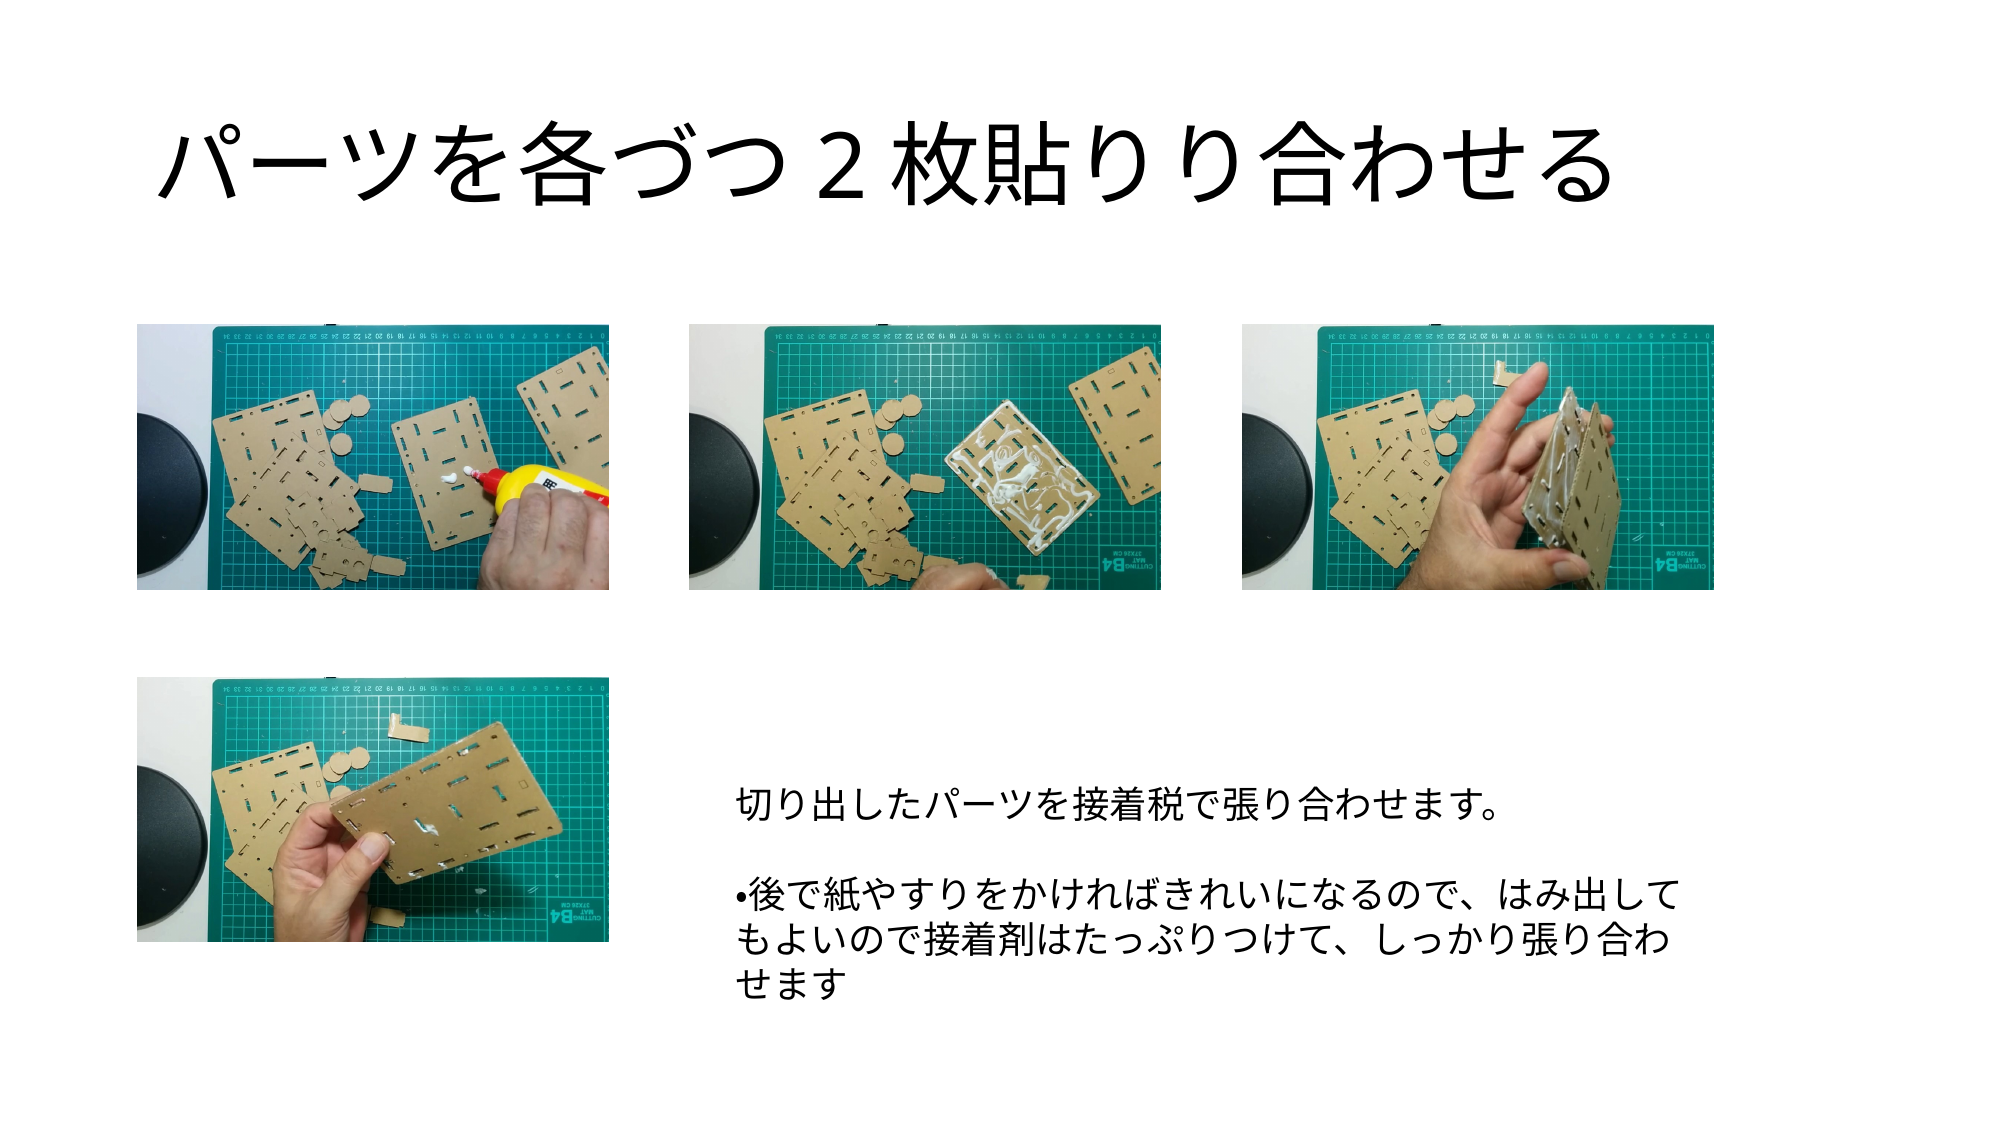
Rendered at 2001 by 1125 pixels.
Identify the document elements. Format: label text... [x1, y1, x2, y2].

picture [137, 677, 609, 942]
picture [1242, 324, 1714, 590]
title パーツを各づつ2枚貼りり合わせる [137, 59, 1863, 278]
picture [689, 324, 1161, 590]
picture [137, 324, 609, 590]
text_box 切り出したパーツを接着税で張り合わせます。 ・後で紙やすりをかければきれいになるので、はみ出してもよいので接着剤はたっぷりつけて、しっかり張り合わせます [720, 773, 1714, 1014]
